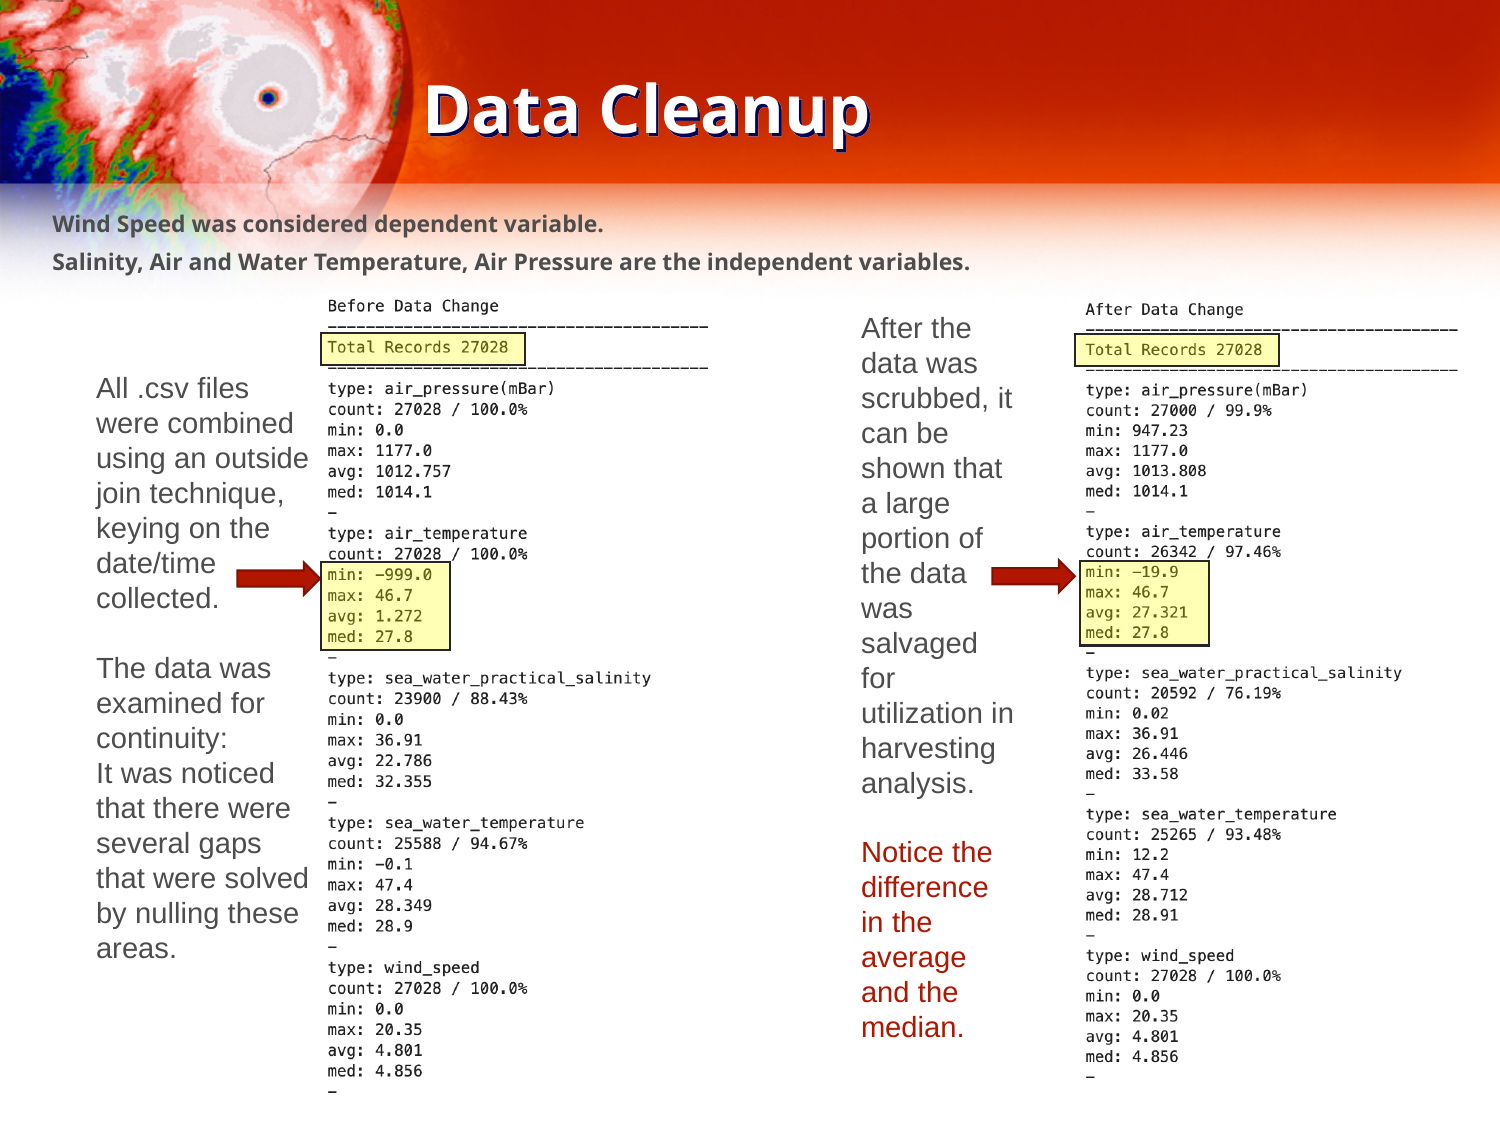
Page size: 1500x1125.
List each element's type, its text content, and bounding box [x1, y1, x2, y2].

text_box All .csv files were combined using an outside join technique, keying on the date/time collected. The data was examined for continuity: It was noticed that there were several gaps that were solved by nulling these areas. [81, 362, 312, 972]
text_box After the data was scrubbed, it can be shown that a large portion of the data was salvaged for utilization in harvesting analysis. Notice the difference in the average and the median. [846, 302, 1034, 1051]
text_box [236, 560, 312, 598]
text_box Wind Speed was considered dependent variable. Salinity, Air and Water Temperature, Air Pressure are the independent variables. [0, 207, 1152, 283]
title Data Cleanup [407, 65, 1447, 149]
picture [0, 0, 1500, 1125]
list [312, 294, 722, 1098]
text_box [991, 557, 1074, 595]
